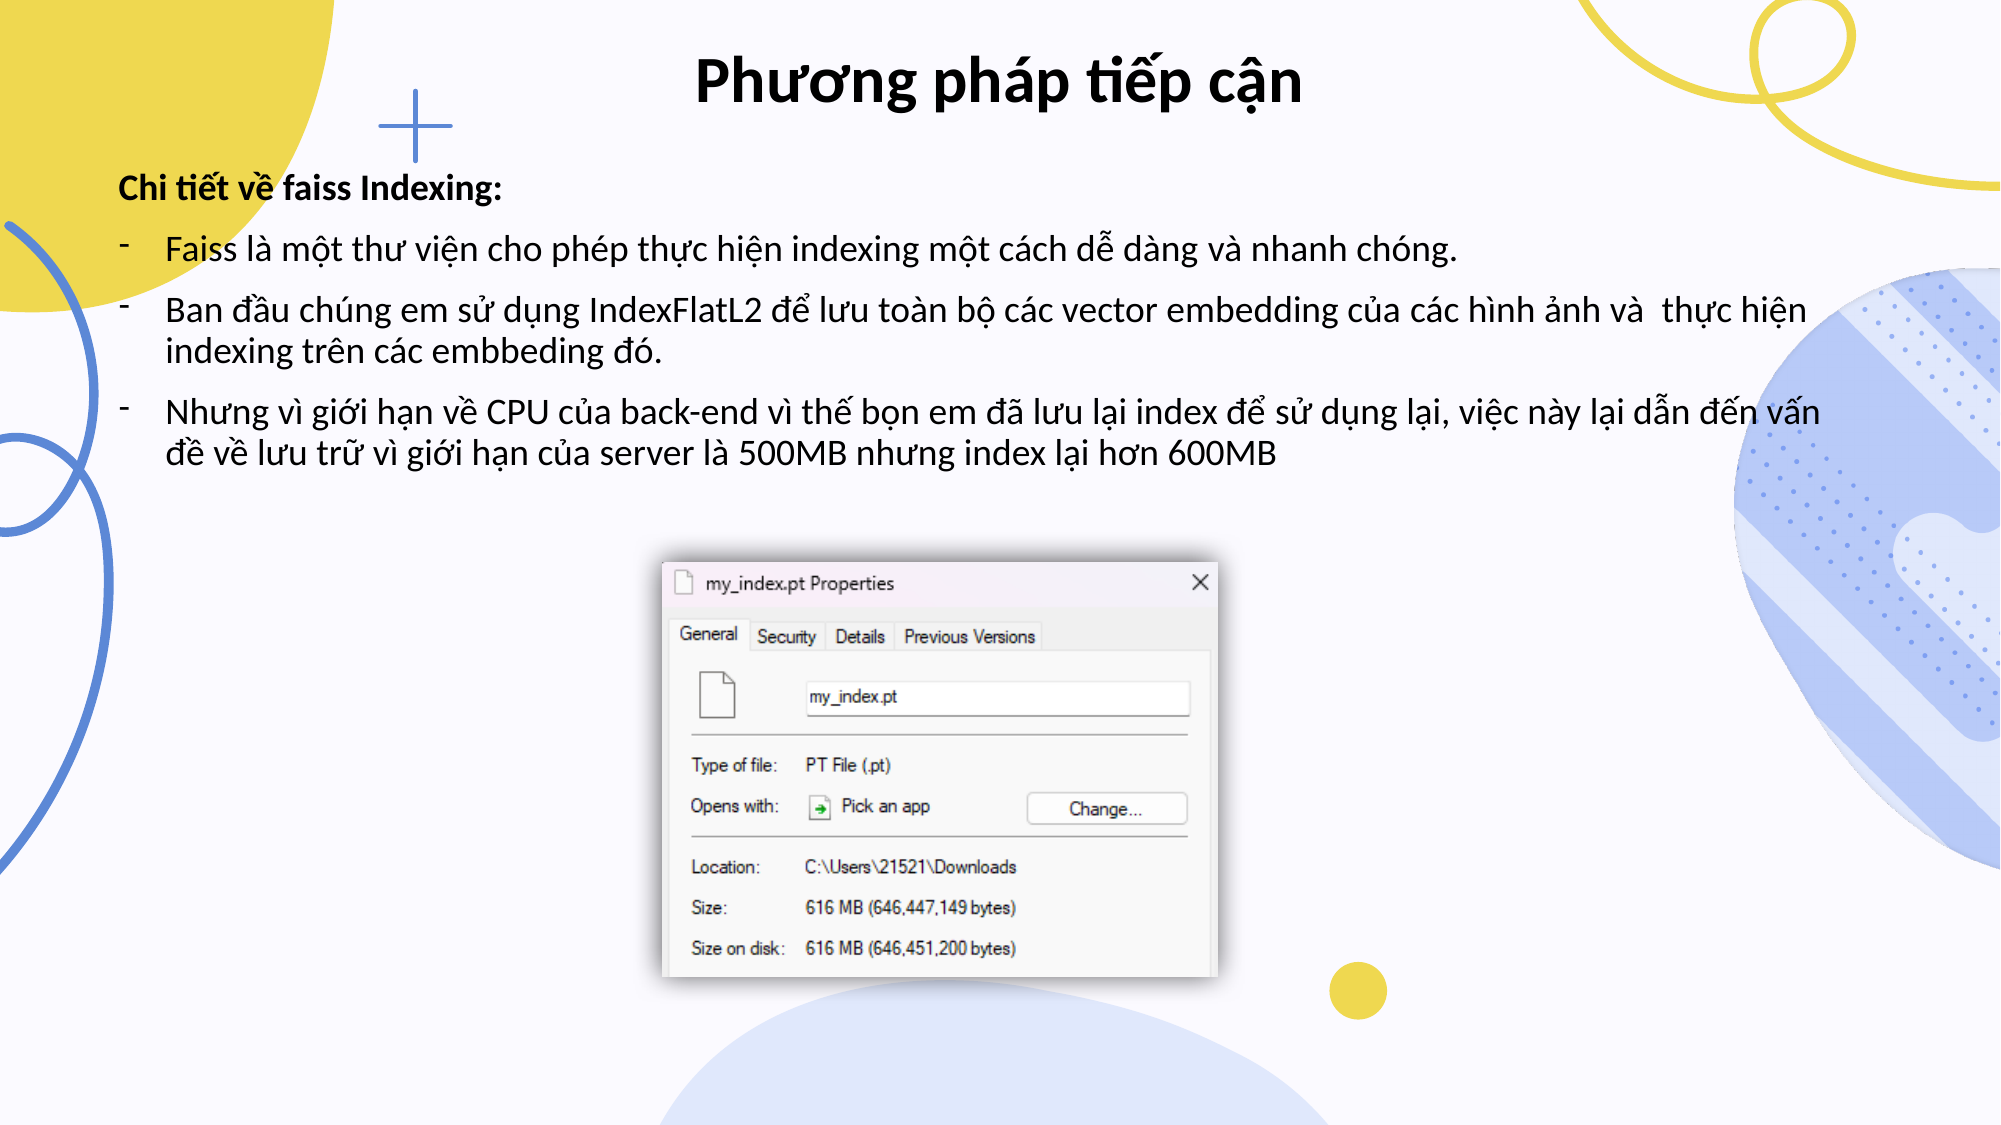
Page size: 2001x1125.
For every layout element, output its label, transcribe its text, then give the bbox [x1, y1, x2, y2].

picture [662, 561, 1218, 977]
text_box Chi tiết về faiss Indexing: Faiss là một thư viện cho phép thực hiện indexing một cách dễ dàng và nhanh chóng. Ban đầu chúng em sử dụng IndexFlatL2 để lưu toàn bộ các vector embedding của các hình ảnh và thực hiện indexing trên các embbeding đó. Nhưng vì giới hạn về CPU của back-end vì thế bọn em đã lưu lại index để sử dụng lại, việc này lại dẫn đến vấn đề về lưu trữ vì giới hạn của server là 500MB nhưng index lại hơn 600MB [103, 160, 1926, 523]
text_box Phương pháp tiếp cận [89, 37, 1911, 125]
picture [1704, 251, 2001, 903]
text_box [1329, 961, 1388, 1020]
